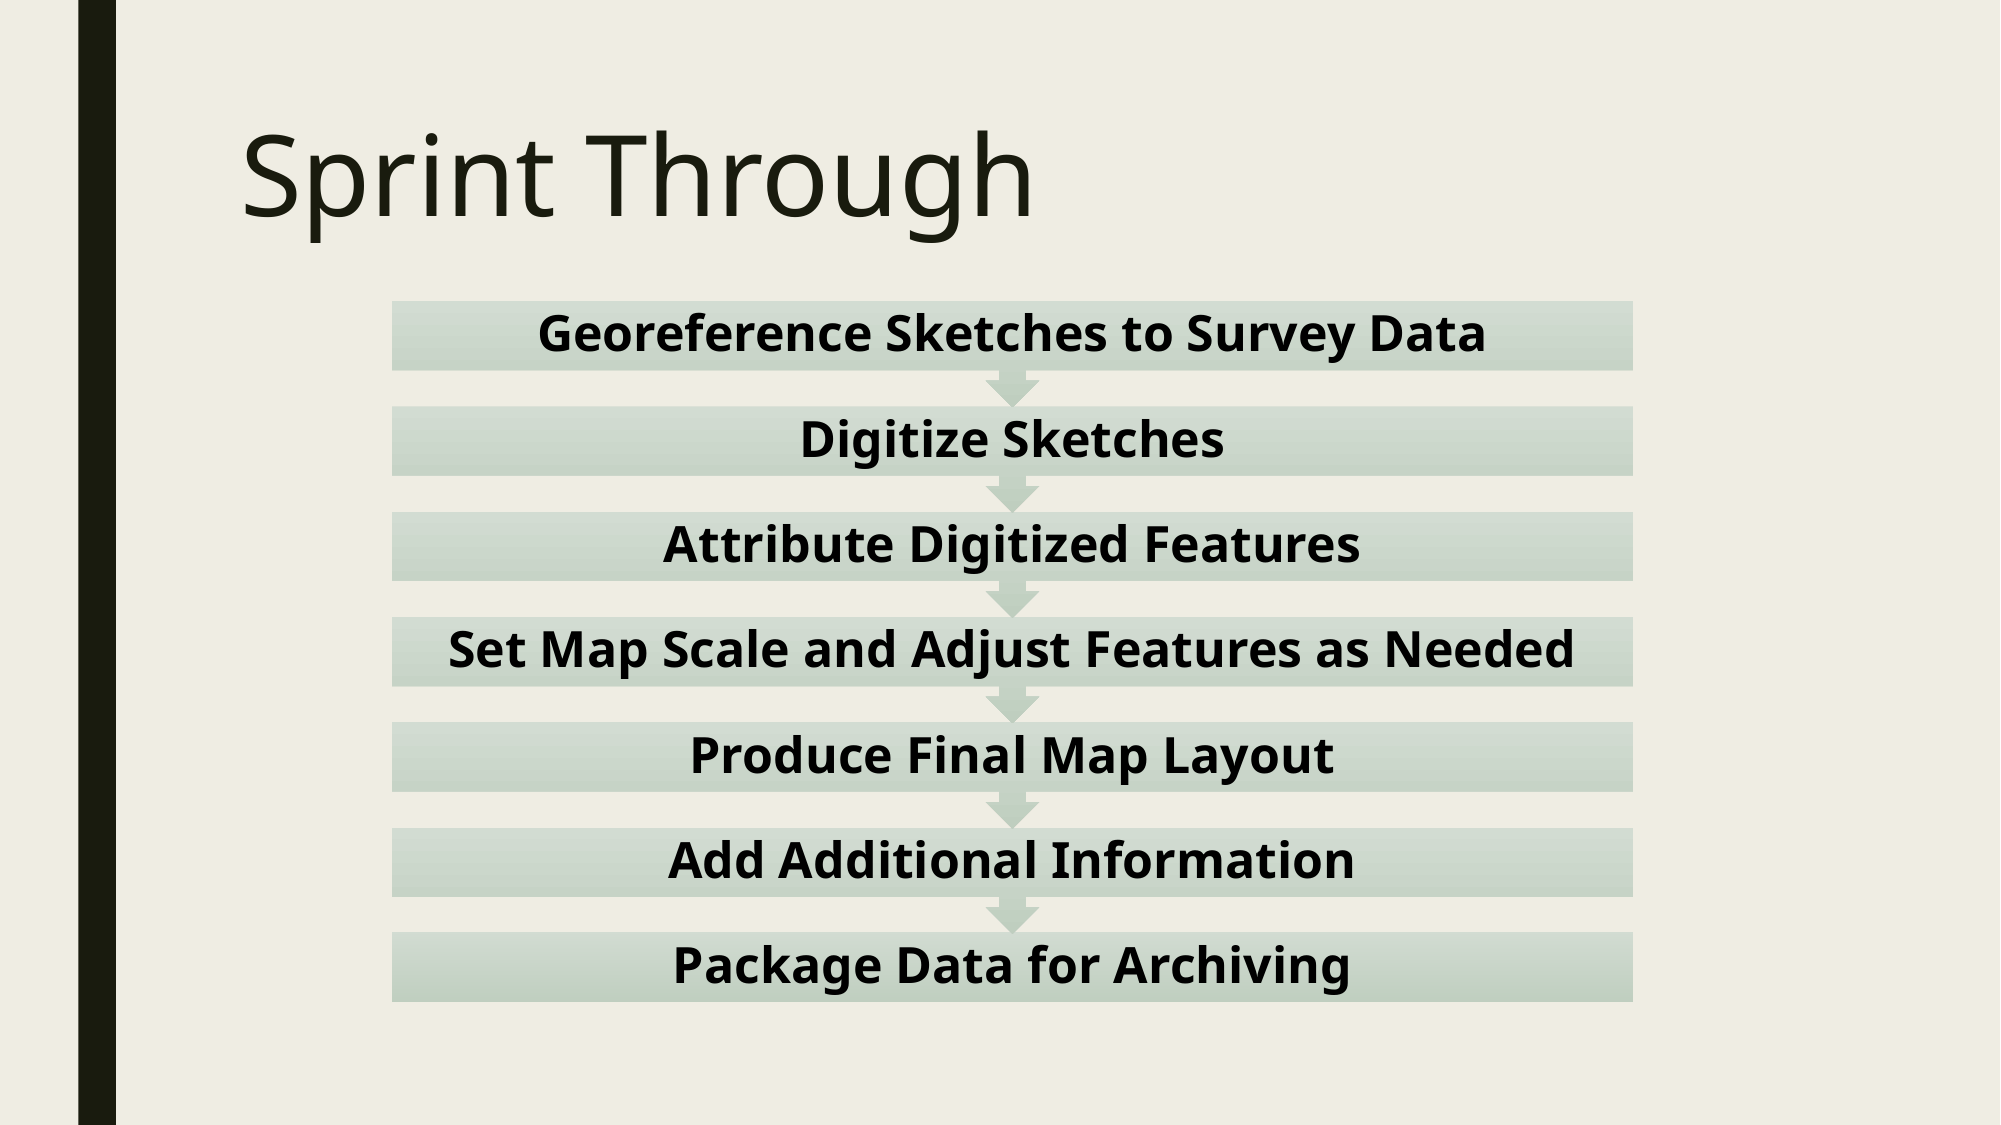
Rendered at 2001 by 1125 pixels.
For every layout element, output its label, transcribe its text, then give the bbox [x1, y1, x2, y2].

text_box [391, 300, 1634, 1003]
title Sprint Through [225, 112, 1800, 357]
